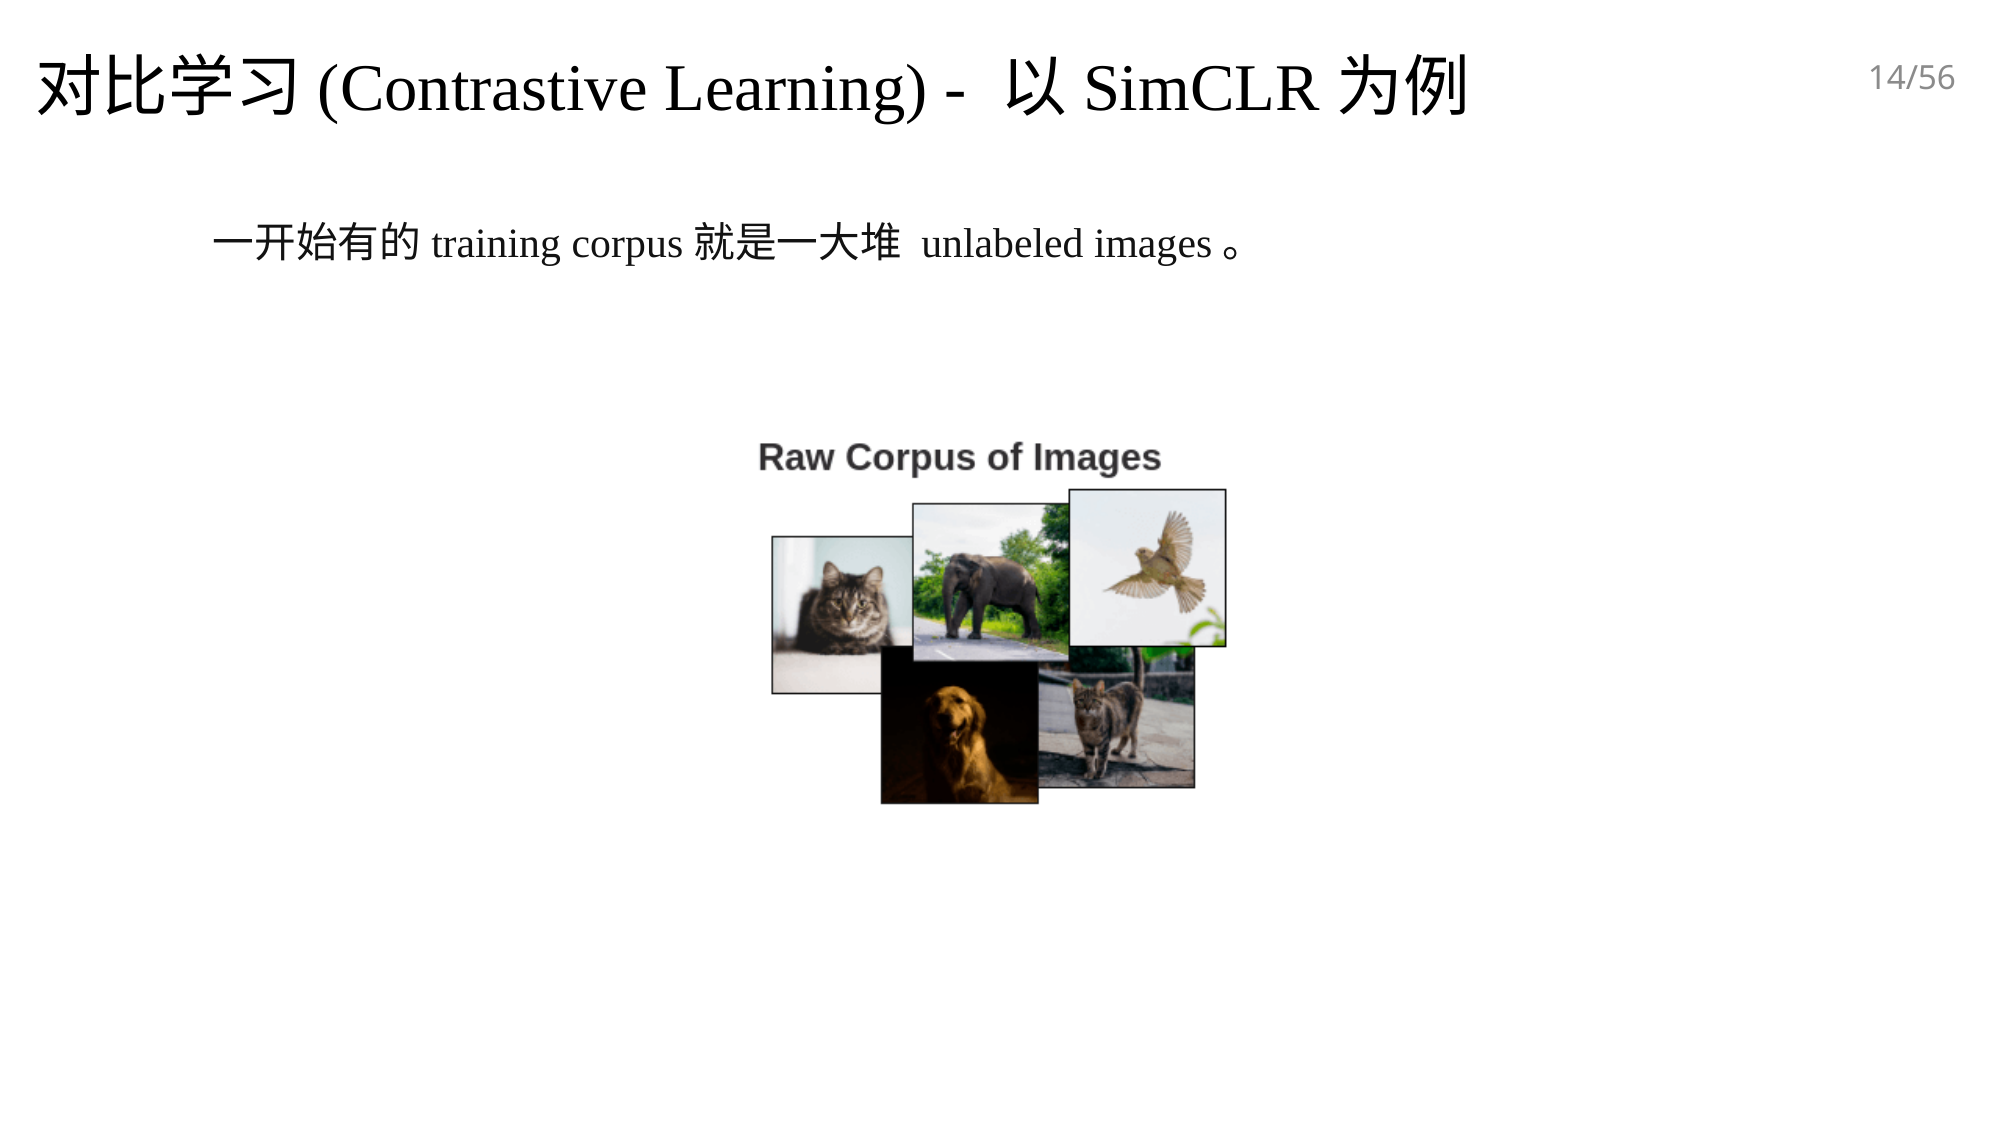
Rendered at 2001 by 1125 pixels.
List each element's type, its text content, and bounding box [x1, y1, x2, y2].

text_box 一开始有的training corpus就是一大堆 unlabeled images。 [122, 183, 1844, 274]
picture [742, 428, 1258, 831]
text_box 对比学习(Contrastive Learning) - 以SimCLR为例 [20, 35, 1485, 131]
slide_number 14/56 [1850, 48, 1974, 109]
